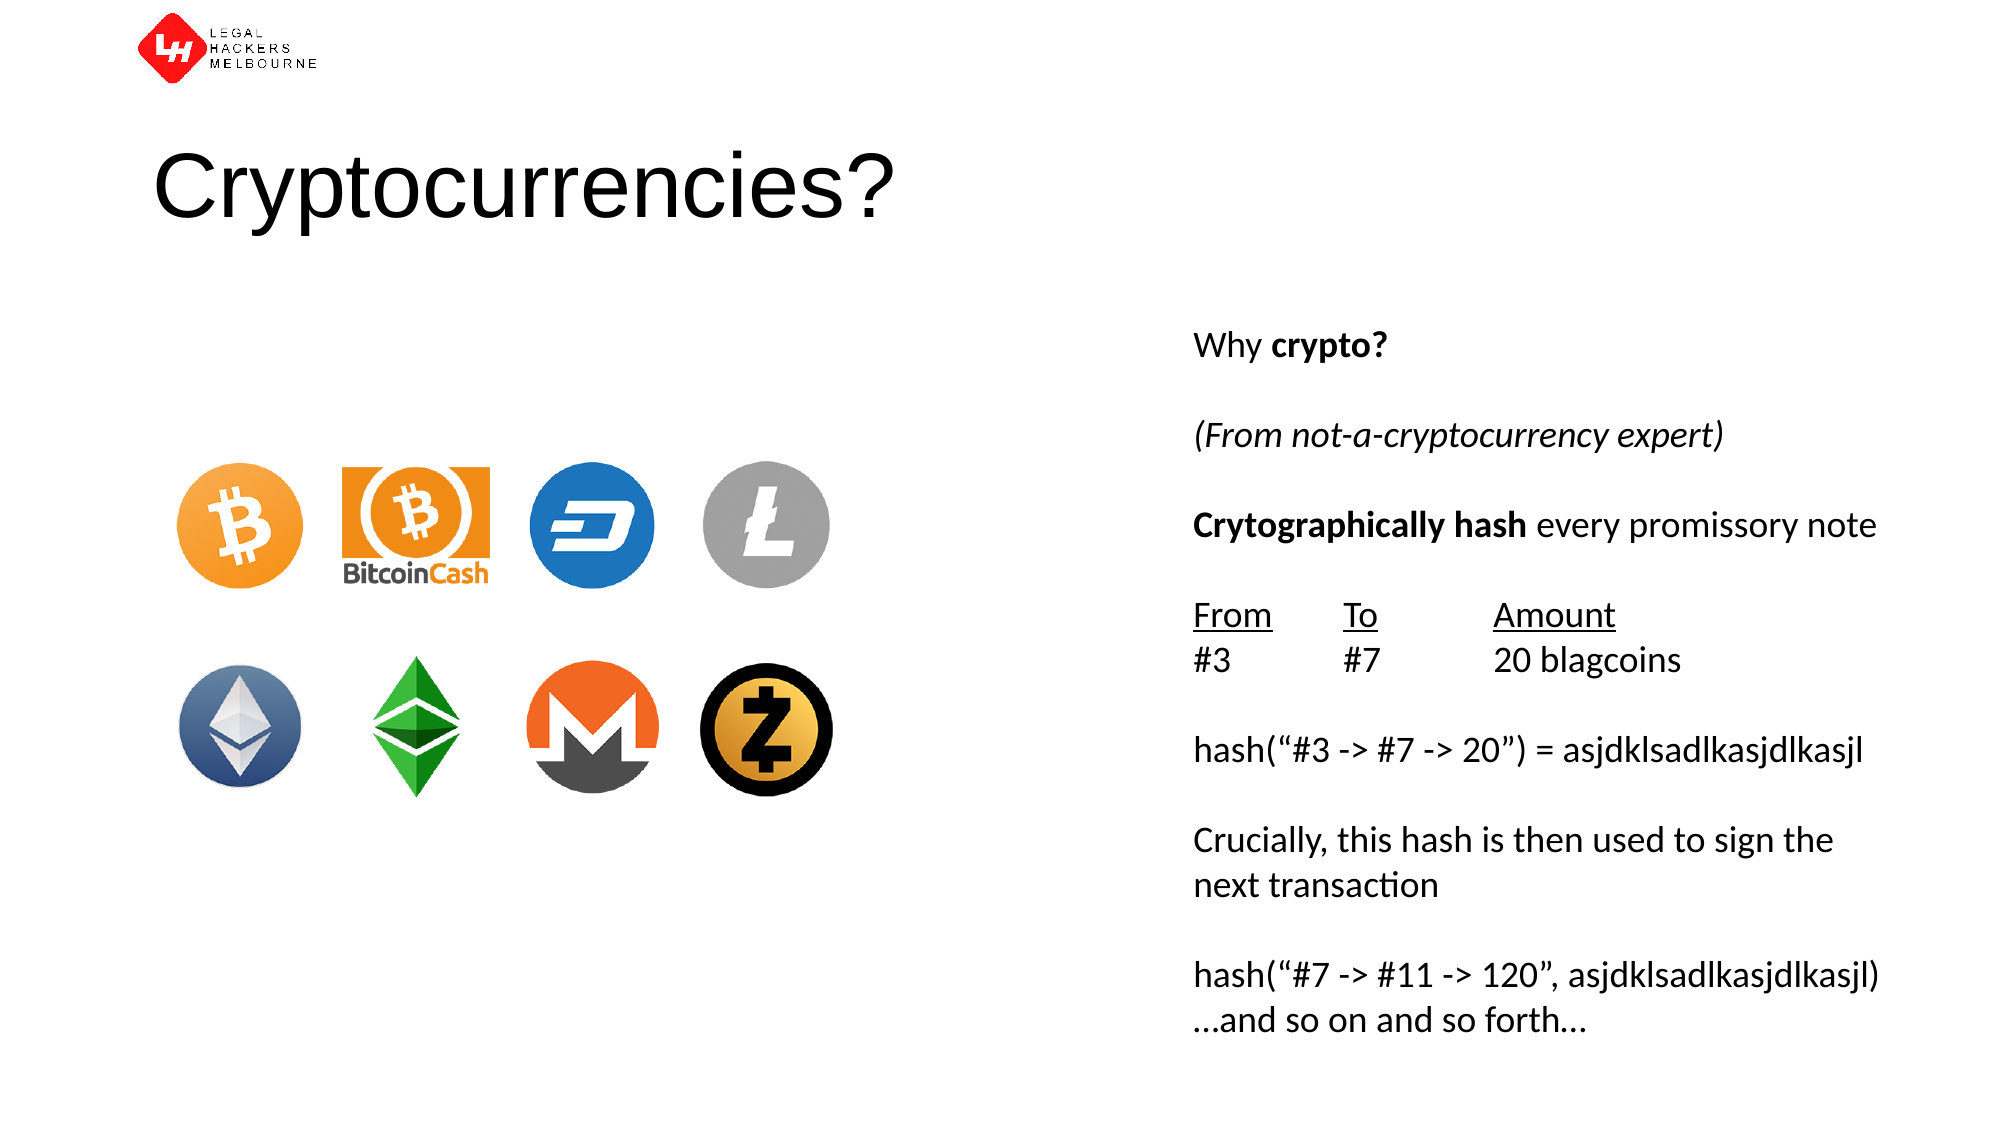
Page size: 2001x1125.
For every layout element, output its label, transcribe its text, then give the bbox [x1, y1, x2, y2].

title Cryptocurrencies? [137, 97, 1903, 278]
picture [137, 12, 324, 84]
text_box Why crypto? (From not-a-cryptocurrency expert) Crytographically hash every promissory note From To Amount #3 #7 20 blagcoins hash(“#3 -> #7 -> 20”) = asjdklsadlkasjdlkasjl Crucially, this hash is then used to sign the next transaction hash(“#7 -> #11 -> 120”, asjdklsadlkasjdlkasjl) …and so on and so forth… [1178, 312, 1903, 1125]
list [124, 397, 886, 854]
